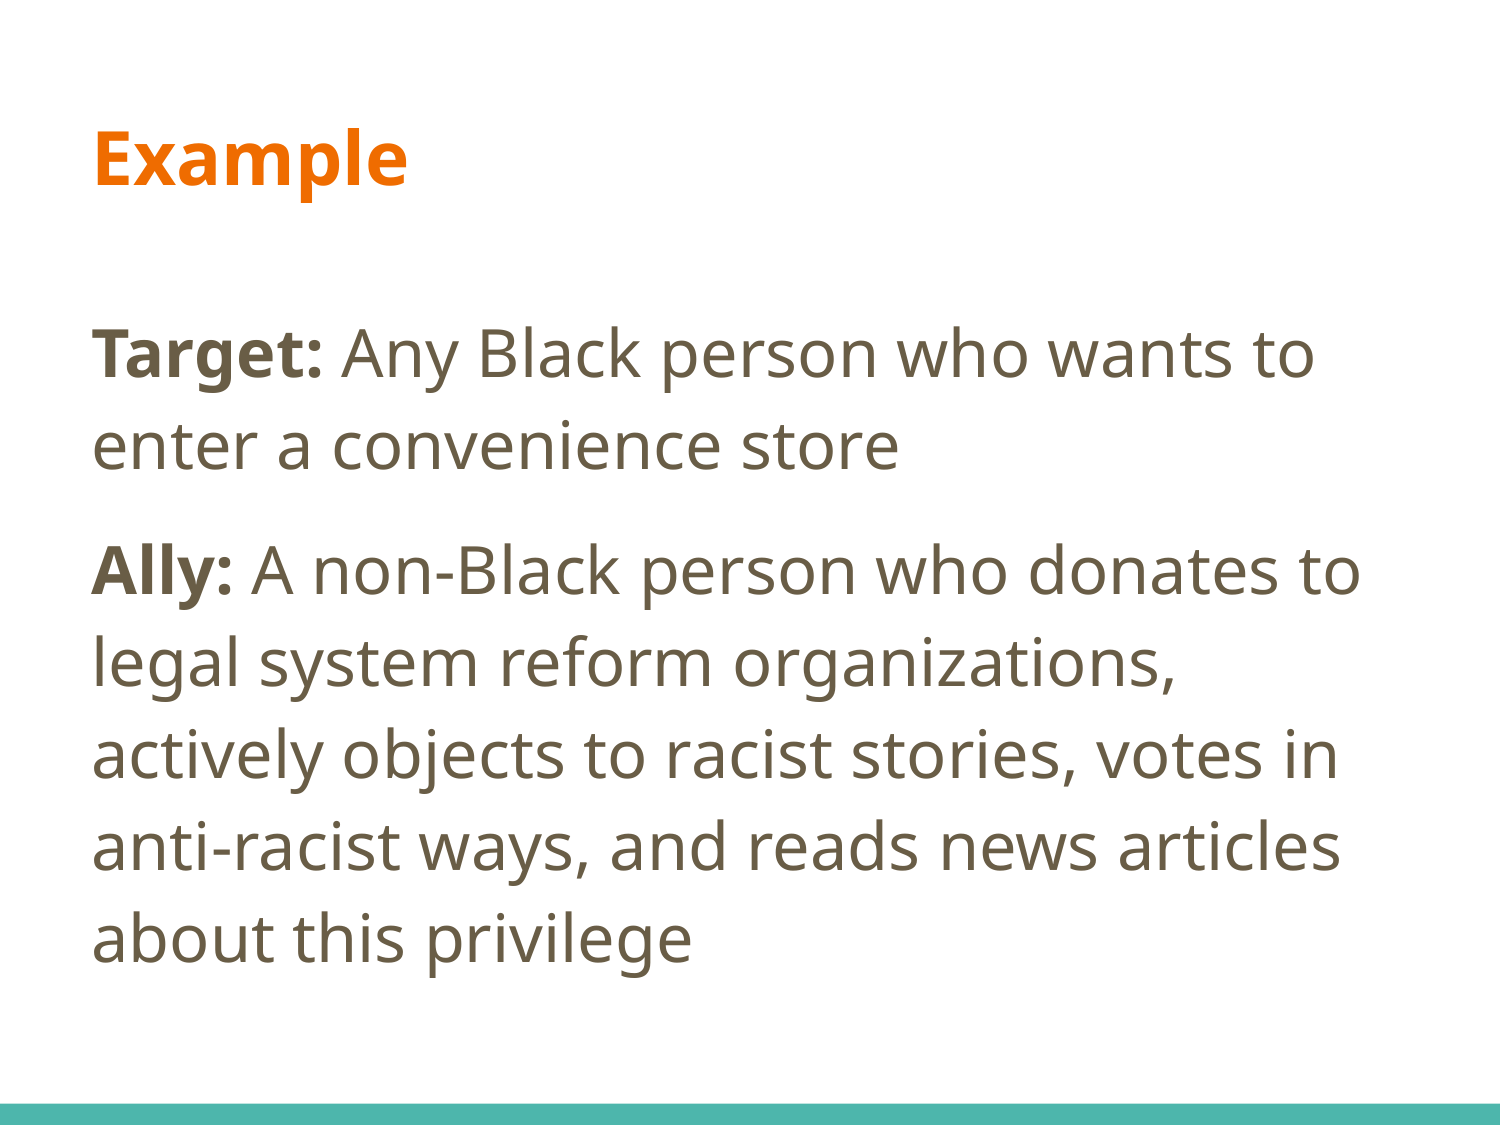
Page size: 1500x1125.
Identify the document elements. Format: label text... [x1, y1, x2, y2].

title Example [71, 90, 1500, 245]
list Target: Any Black person who wants to enter a convenience store Ally: A non-Black person who donates to legal system reform organizations, actively objects to racist stories, votes in anti-racist ways, and reads news articles about this privilege [71, 278, 1444, 1003]
